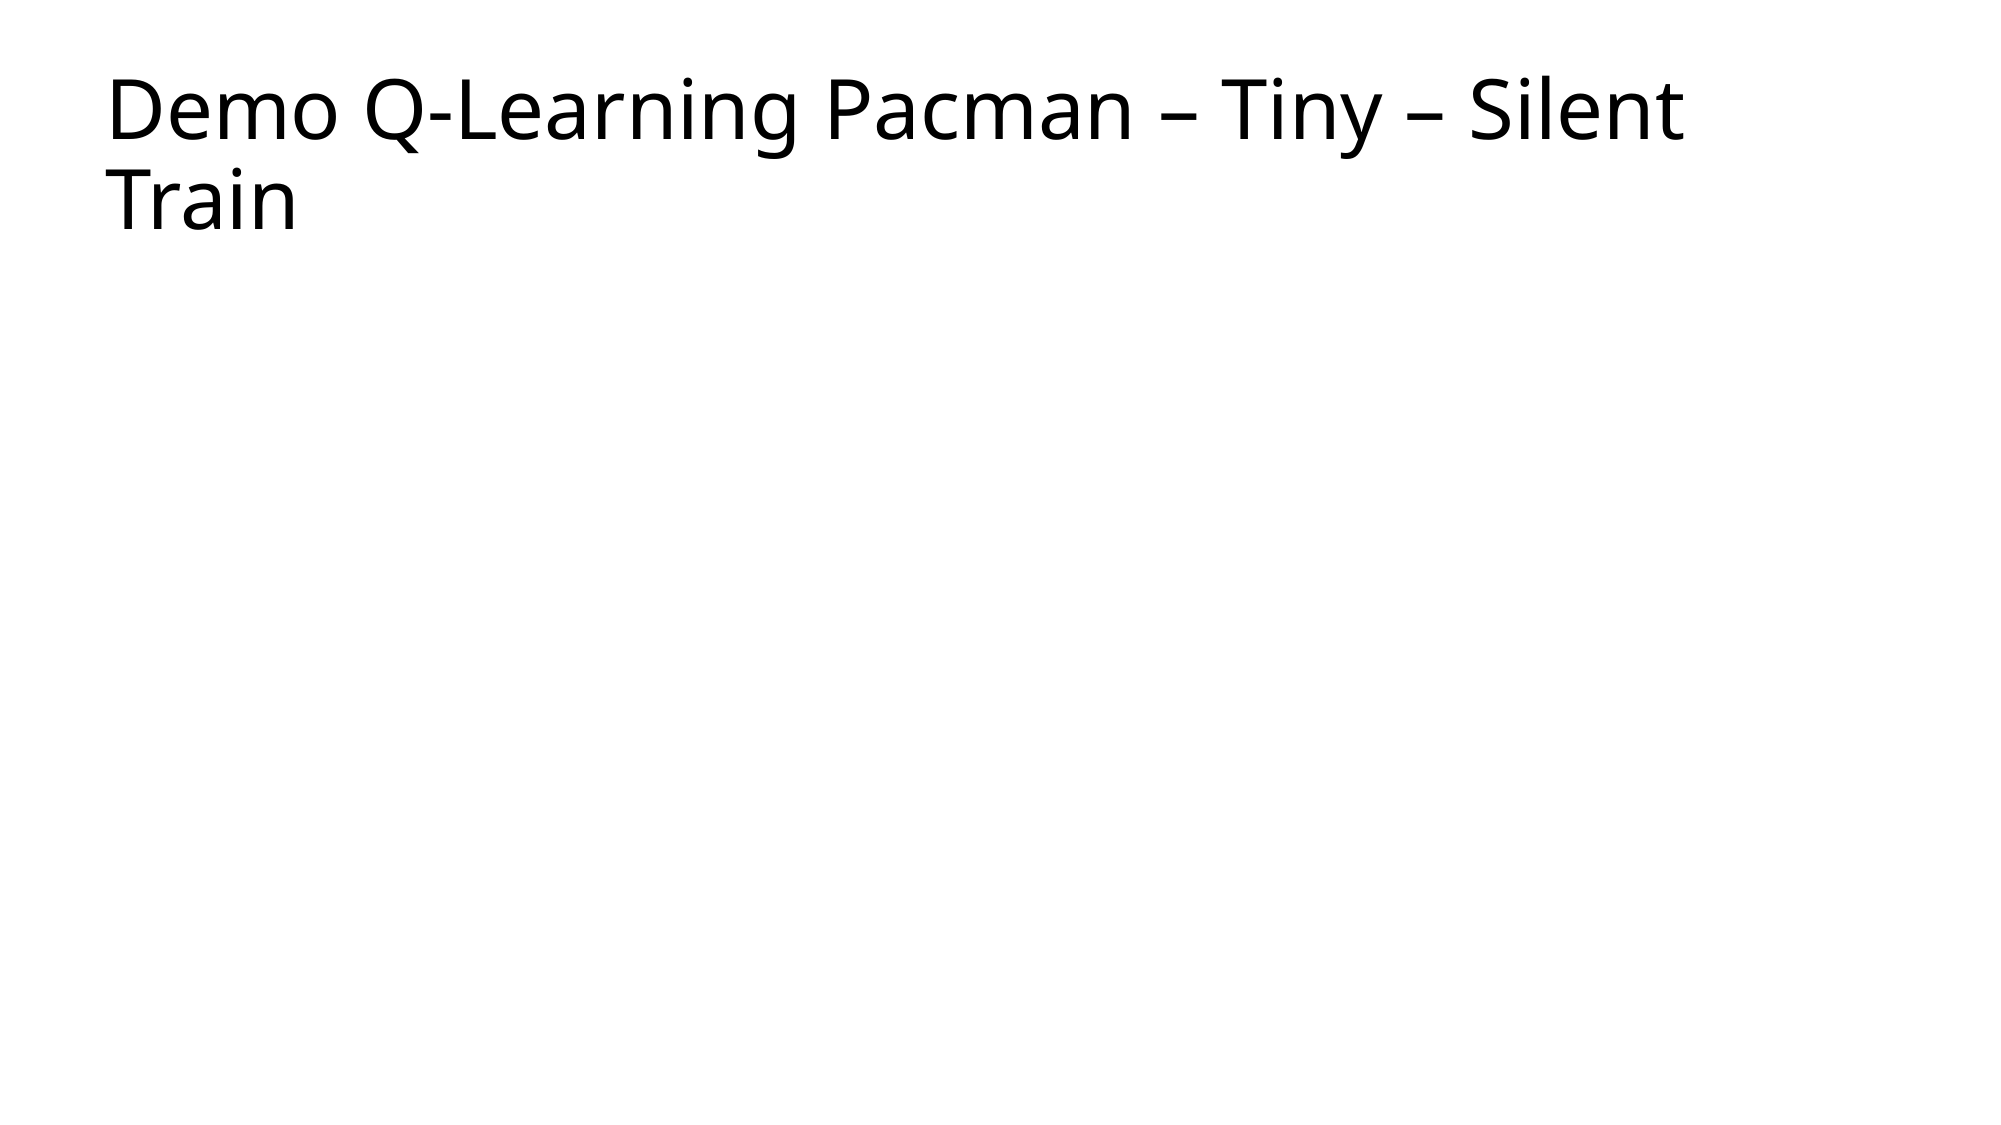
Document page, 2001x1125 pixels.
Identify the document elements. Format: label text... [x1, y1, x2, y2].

title Demo Q-Learning Pacman – Tiny – Silent Train [90, 60, 1816, 164]
